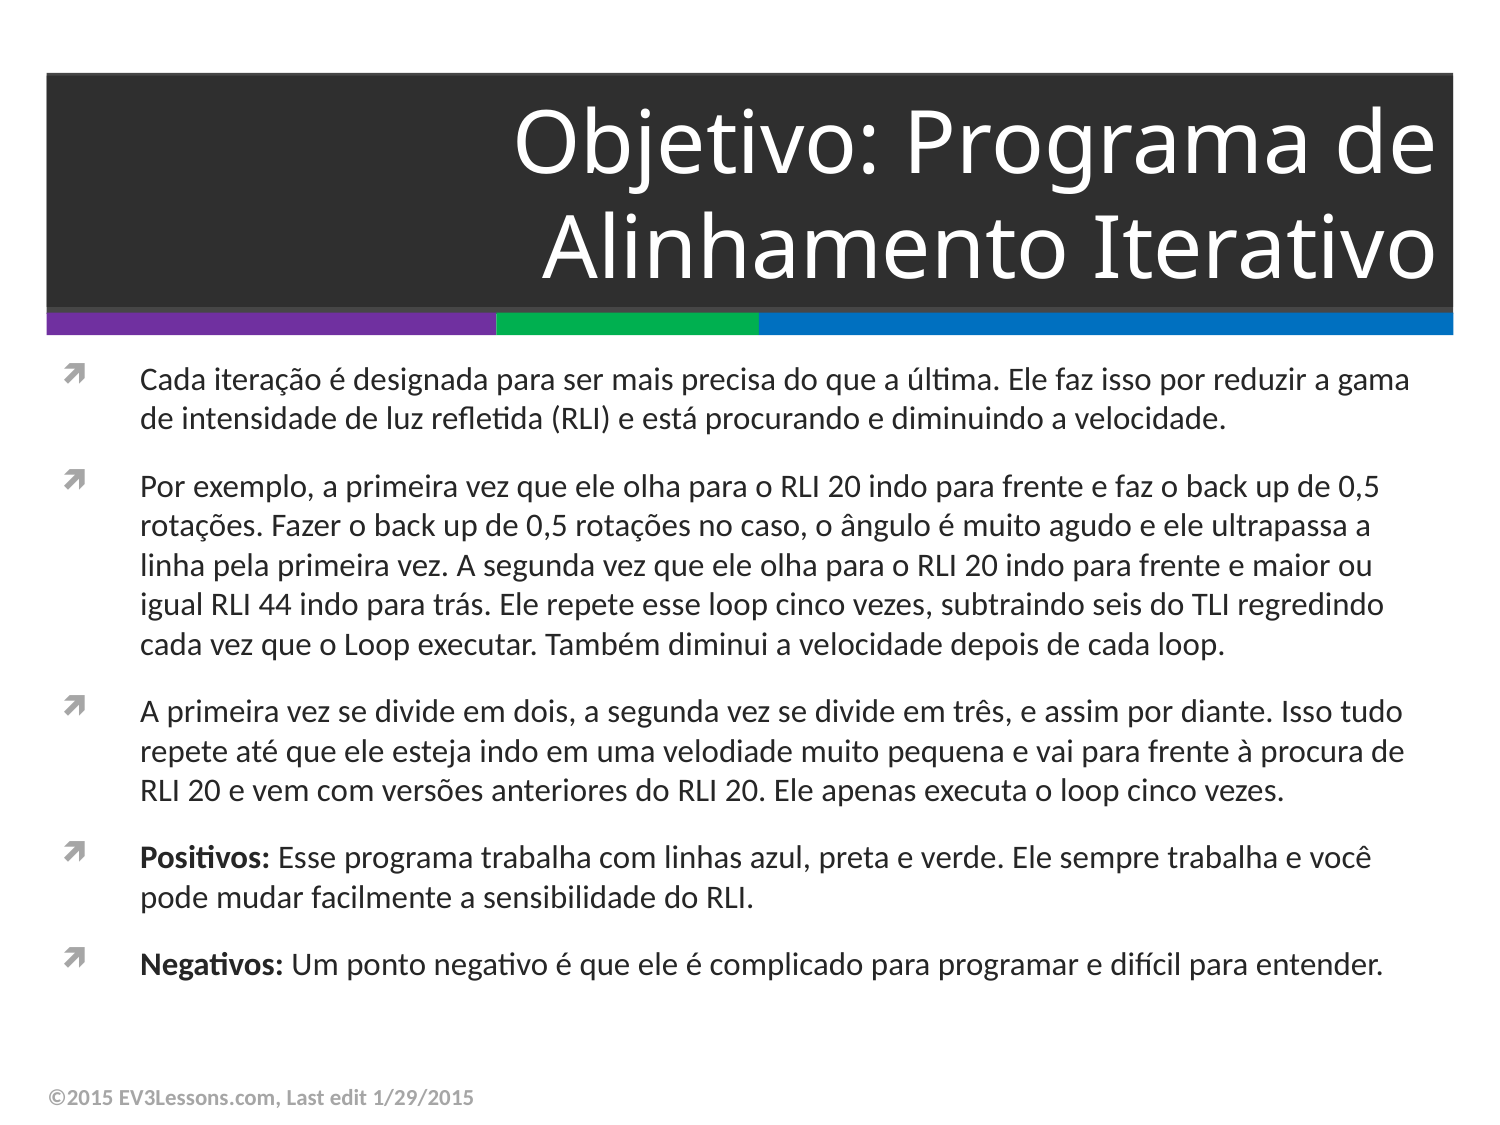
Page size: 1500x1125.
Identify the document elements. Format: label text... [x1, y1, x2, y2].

title Objetivo: Programa de Alinhamento Iterativo [46, 75, 1454, 307]
list Cada iteração é designada para ser mais precisa do que a última. Ele faz isso por reduzir a gama de intensidade de luz refletida (RLI) e está procurando e diminuindo a velocidade. Por exemplo, a primeira vez que ele olha para o RLI 20 indo para frente e faz o back up de 0,5 rotações. Fazer o back up de 0,5 rotações no caso, o ângulo é muito agudo e ele ultrapassa a linha pela primeira vez. A segunda vez que ele olha para o RLI 20 indo para frente e maior ou igual RLI 44 indo para trás. Ele repete esse loop cinco vezes, subtraindo seis do TLI regredindo cada vez que o Loop executar. Também diminui a velocidade depois de cada loop. A primeira vez se divide em dois, a segunda vez se divide em três, e assim por diante. Isso tudo repete até que ele esteja indo em uma velodiade muito pequena e vai para frente à procura de RLI 20 e vem com versões anteriores do RLI 20. Ele apenas executa o loop cinco vezes. Positivos: Esse programa trabalha com linhas azul, preta e verde. Ele sempre trabalha e você pode mudar facilmente a sensibilidade do RLI. Negativos: Um ponto negativo é que ele é complicado para programar e difícil para entender. [46, 350, 1454, 1074]
footer ©2015 EV3Lessons.com, Last edit 1/29/2015 [32, 1076, 1115, 1116]
